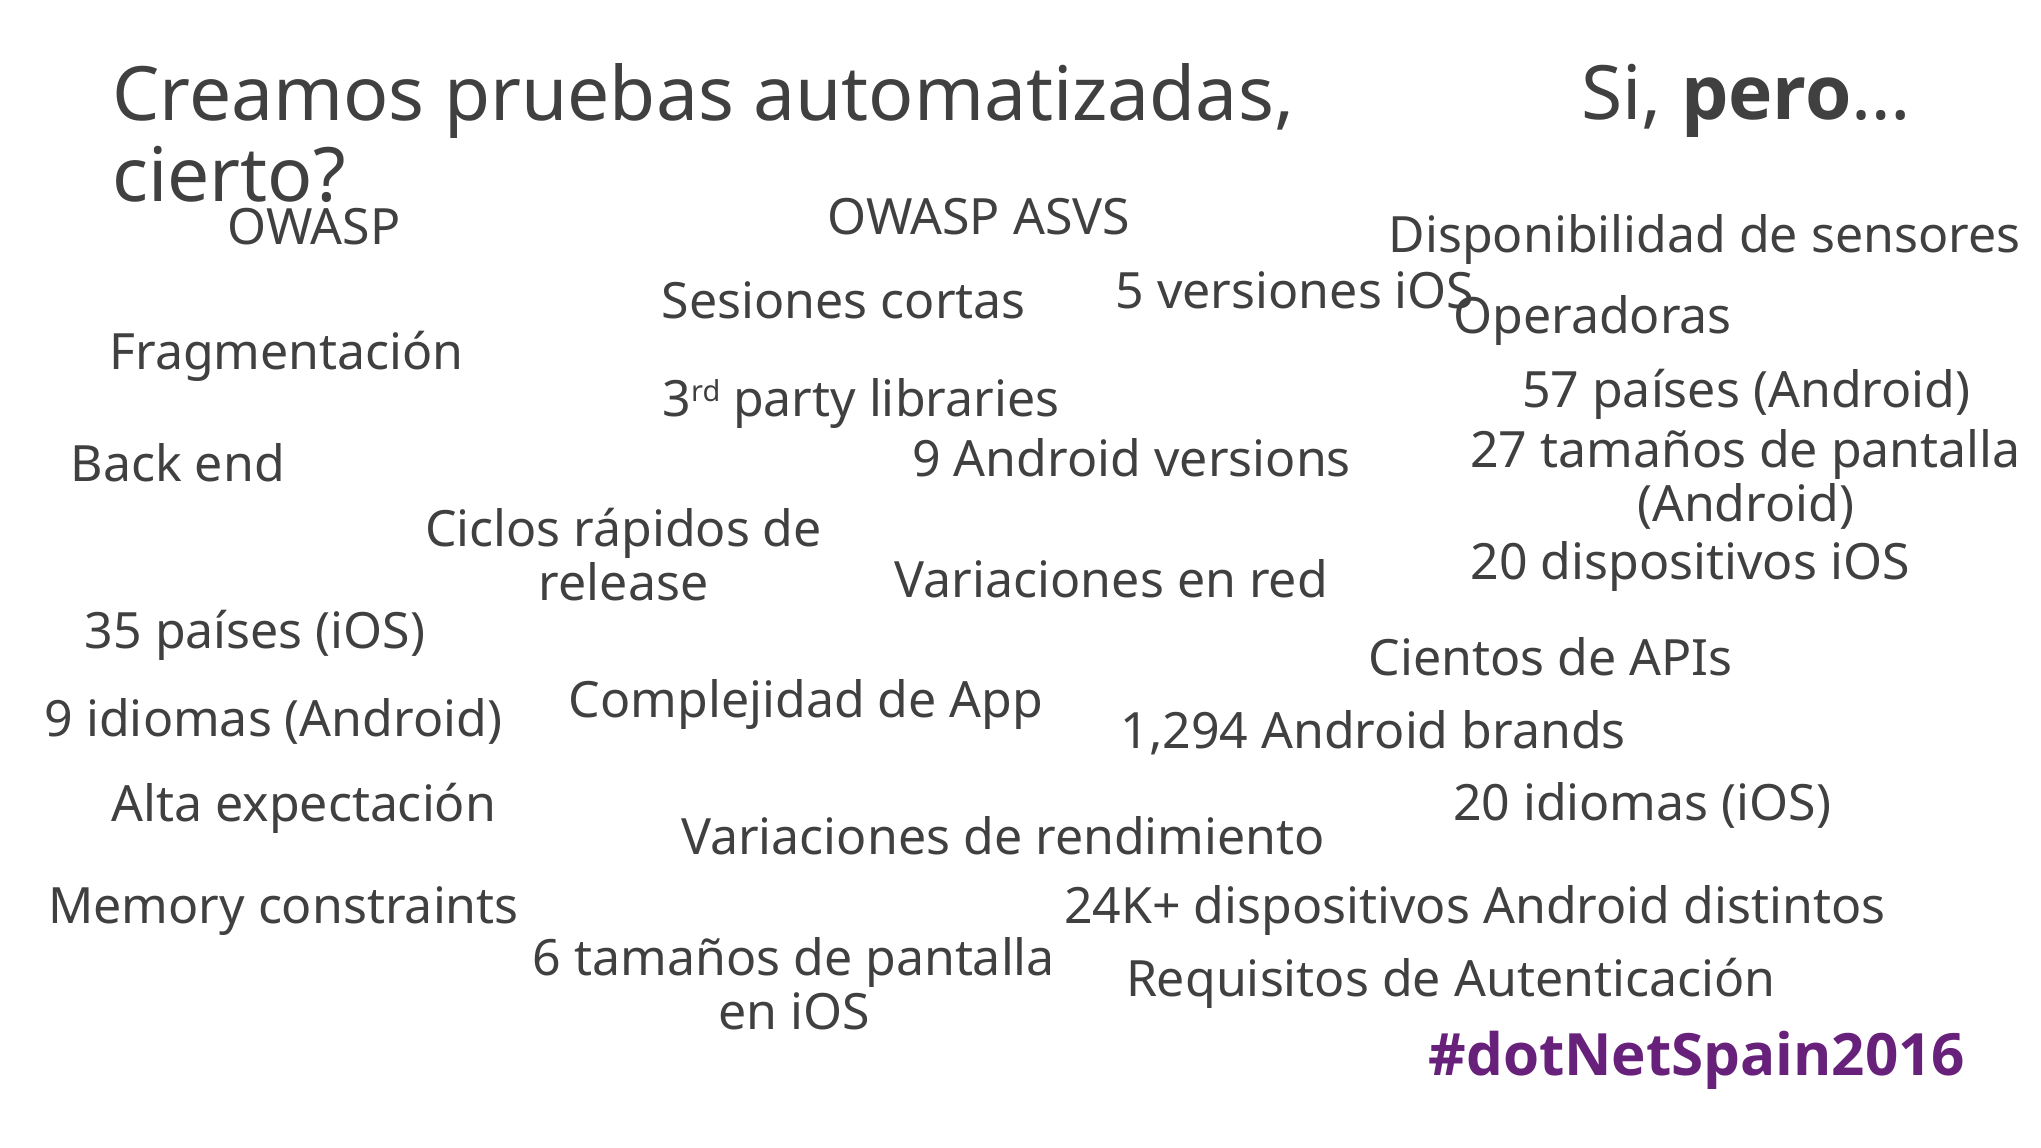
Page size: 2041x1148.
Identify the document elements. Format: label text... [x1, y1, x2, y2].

text_box Fragmentación [79, 302, 495, 404]
text_box 1,294 Android brands [1090, 681, 1657, 784]
text_box Memory constraints [18, 856, 549, 958]
text_box 5 versiones iOS [1085, 241, 1423, 344]
text_box Operadoras [1423, 288, 1762, 369]
text_box 6 tamaños de pantalla en iOS [484, 907, 1103, 1064]
text_box OWASP ASVS [797, 167, 1161, 270]
text_box 9 idiomas (Android) [14, 669, 533, 772]
text_box Cientos de APIs [1338, 608, 1763, 711]
text_box Ciclos rápidos de release [386, 478, 862, 635]
text_box Alta expectación [81, 772, 527, 856]
text_box 20 dispositivos iOS [1440, 556, 1953, 614]
text_box 3rd party libraries [632, 349, 1090, 452]
text_box Requisitos de Autenticación [1096, 928, 1806, 1031]
text_box Complejidad de App [538, 650, 1074, 753]
text_box Variaciones en red [864, 530, 1359, 633]
text_box OWASP [197, 176, 431, 279]
text_box Back end [40, 414, 315, 516]
text_box Sesiones cortas [631, 251, 1057, 353]
text_box 24K+ dispositivos Android distintos [1034, 856, 1916, 959]
text_box 20 idiomas (iOS) [1423, 753, 1862, 856]
text_box 35 países (iOS) [54, 581, 456, 669]
text_box 57 países (Android) [1492, 339, 2001, 399]
text_box Variaciones de rendimiento [651, 787, 1356, 890]
text_box Creamos pruebas automatizadas, cierto? [89, 37, 1558, 177]
text_box 27 tamaños de pantalla (Android) [1424, 399, 2041, 556]
text_box Disponibilidad de sensores [1358, 185, 2041, 288]
text_box 9 Android versions [882, 408, 1382, 511]
text_box Si, pero… [1550, 30, 1941, 160]
